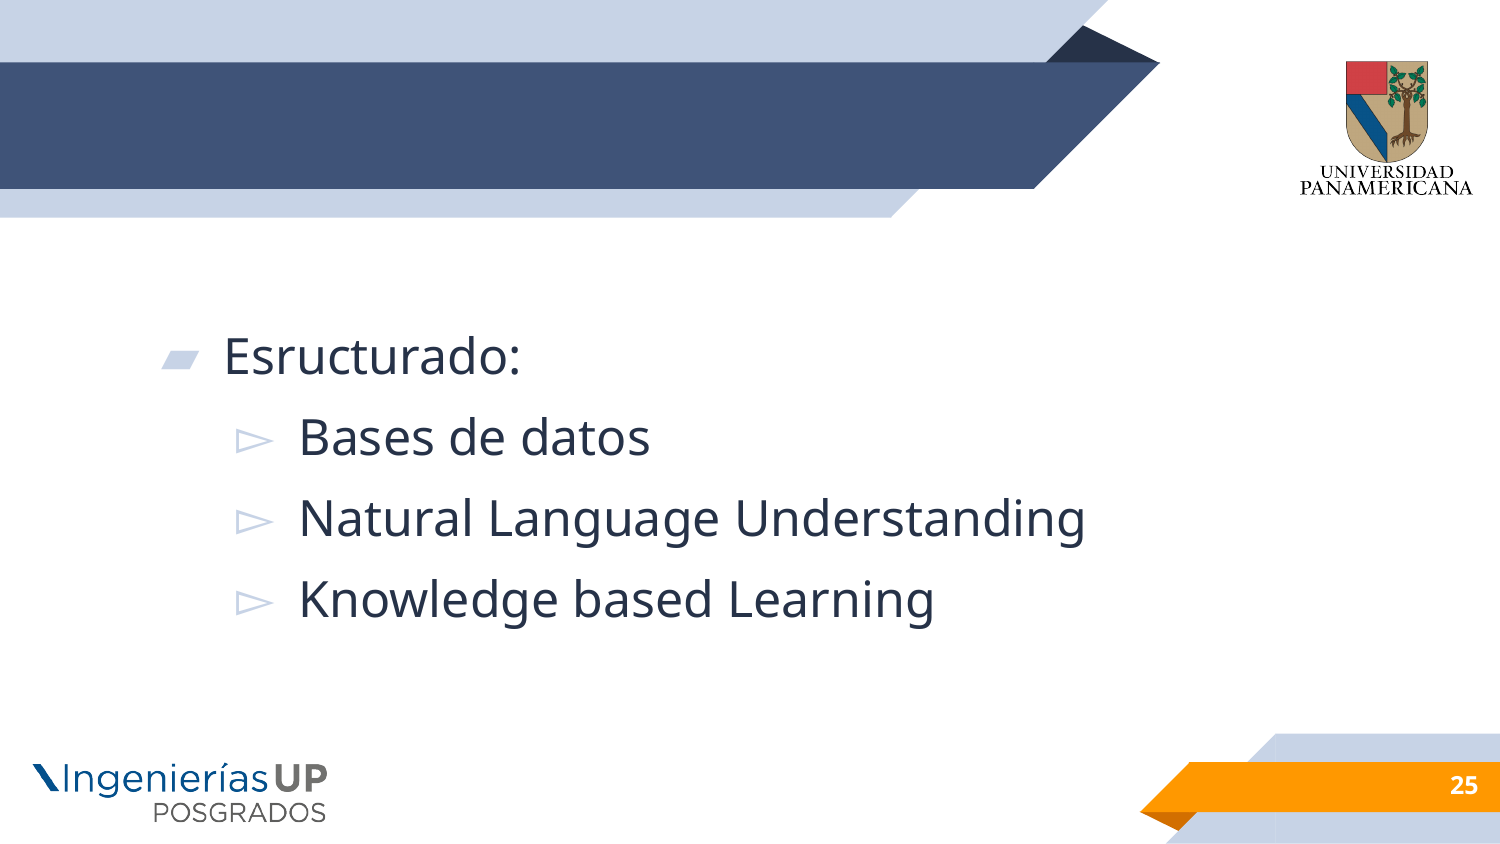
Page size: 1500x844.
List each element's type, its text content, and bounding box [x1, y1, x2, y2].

picture [1286, 44, 1490, 210]
picture [15, 737, 344, 844]
list Esructurado: Bases de datos Natural Language Understanding Knowledge based Learning [133, 217, 1140, 734]
slide_number 25 [1249, 760, 1494, 813]
